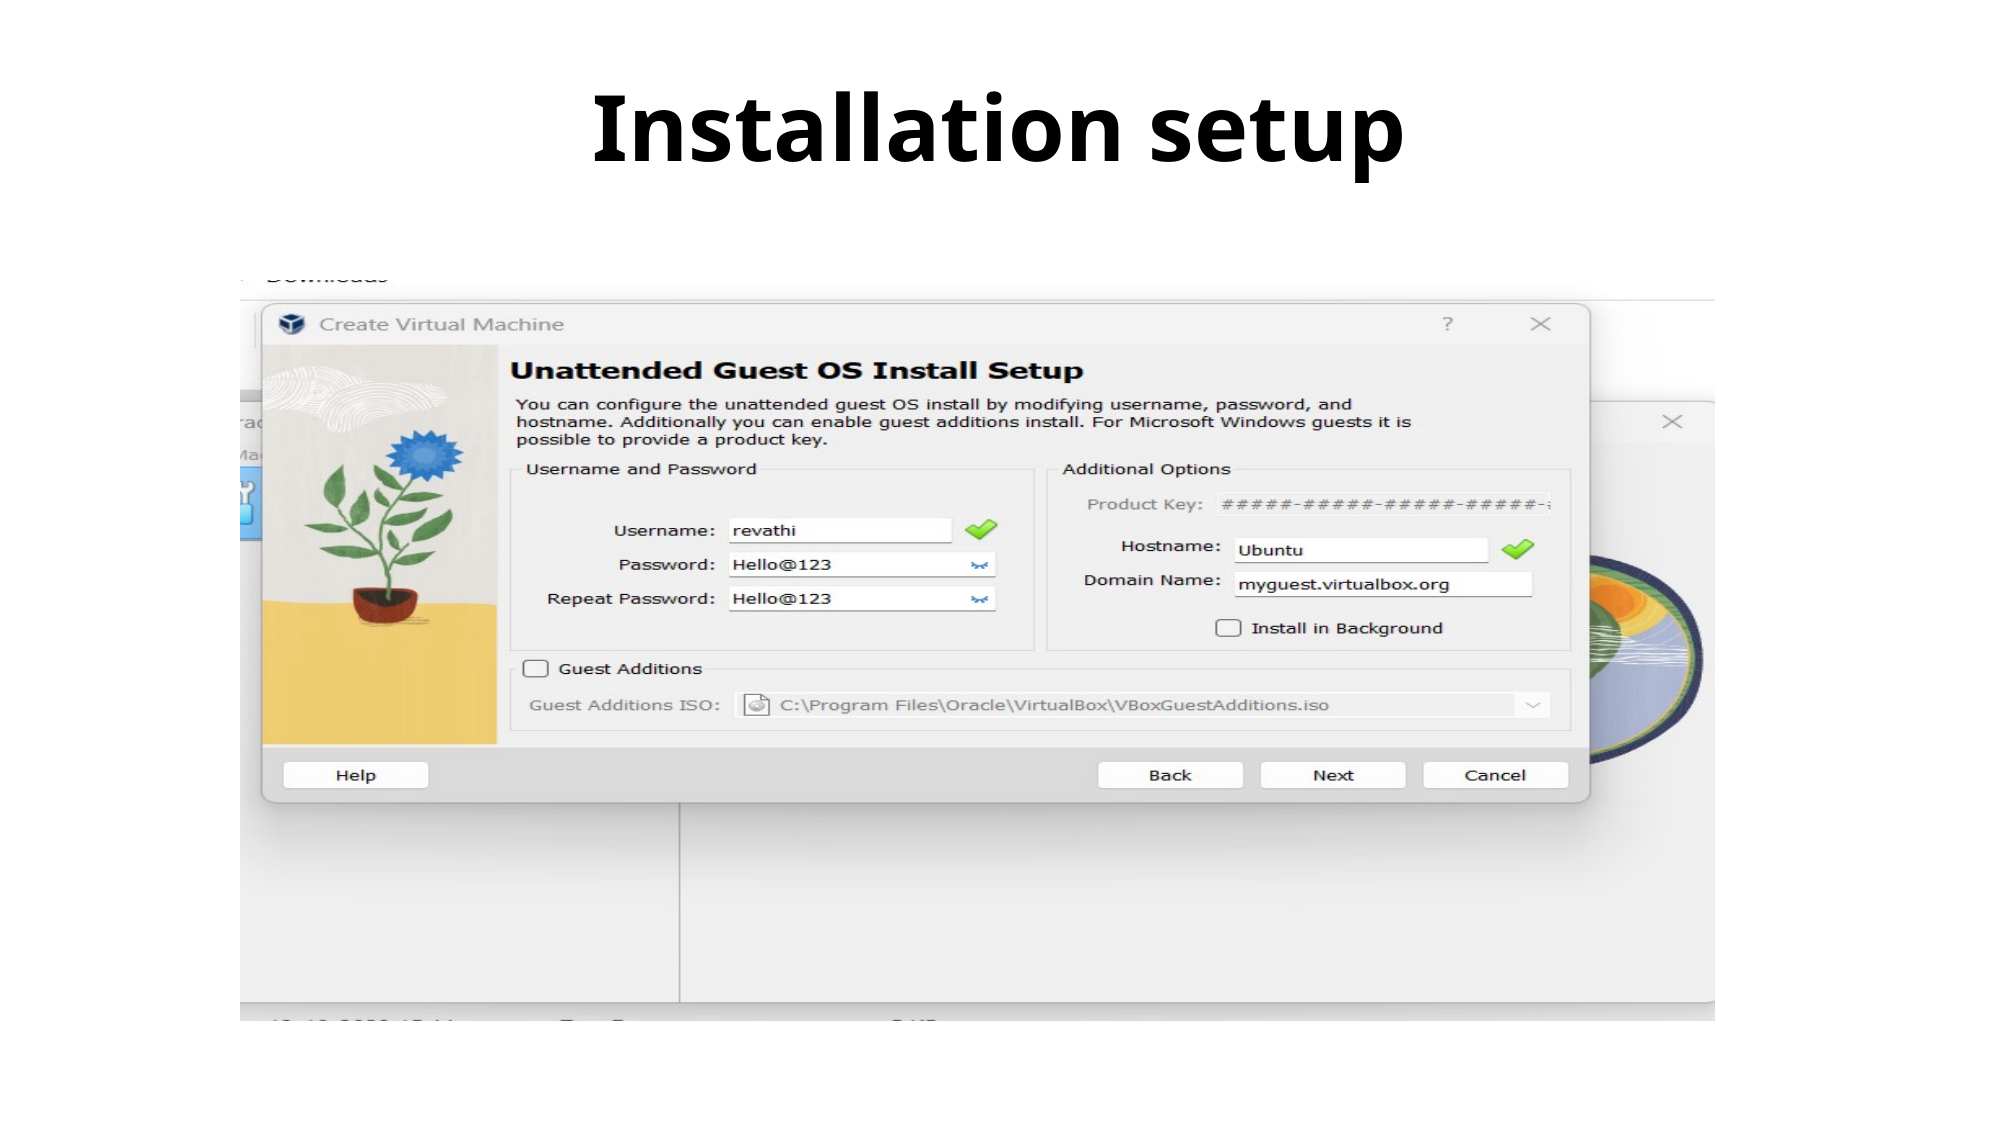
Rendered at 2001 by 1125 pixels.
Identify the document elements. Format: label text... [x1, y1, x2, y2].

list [240, 280, 1715, 1021]
title Installation setup [137, 59, 1863, 204]
